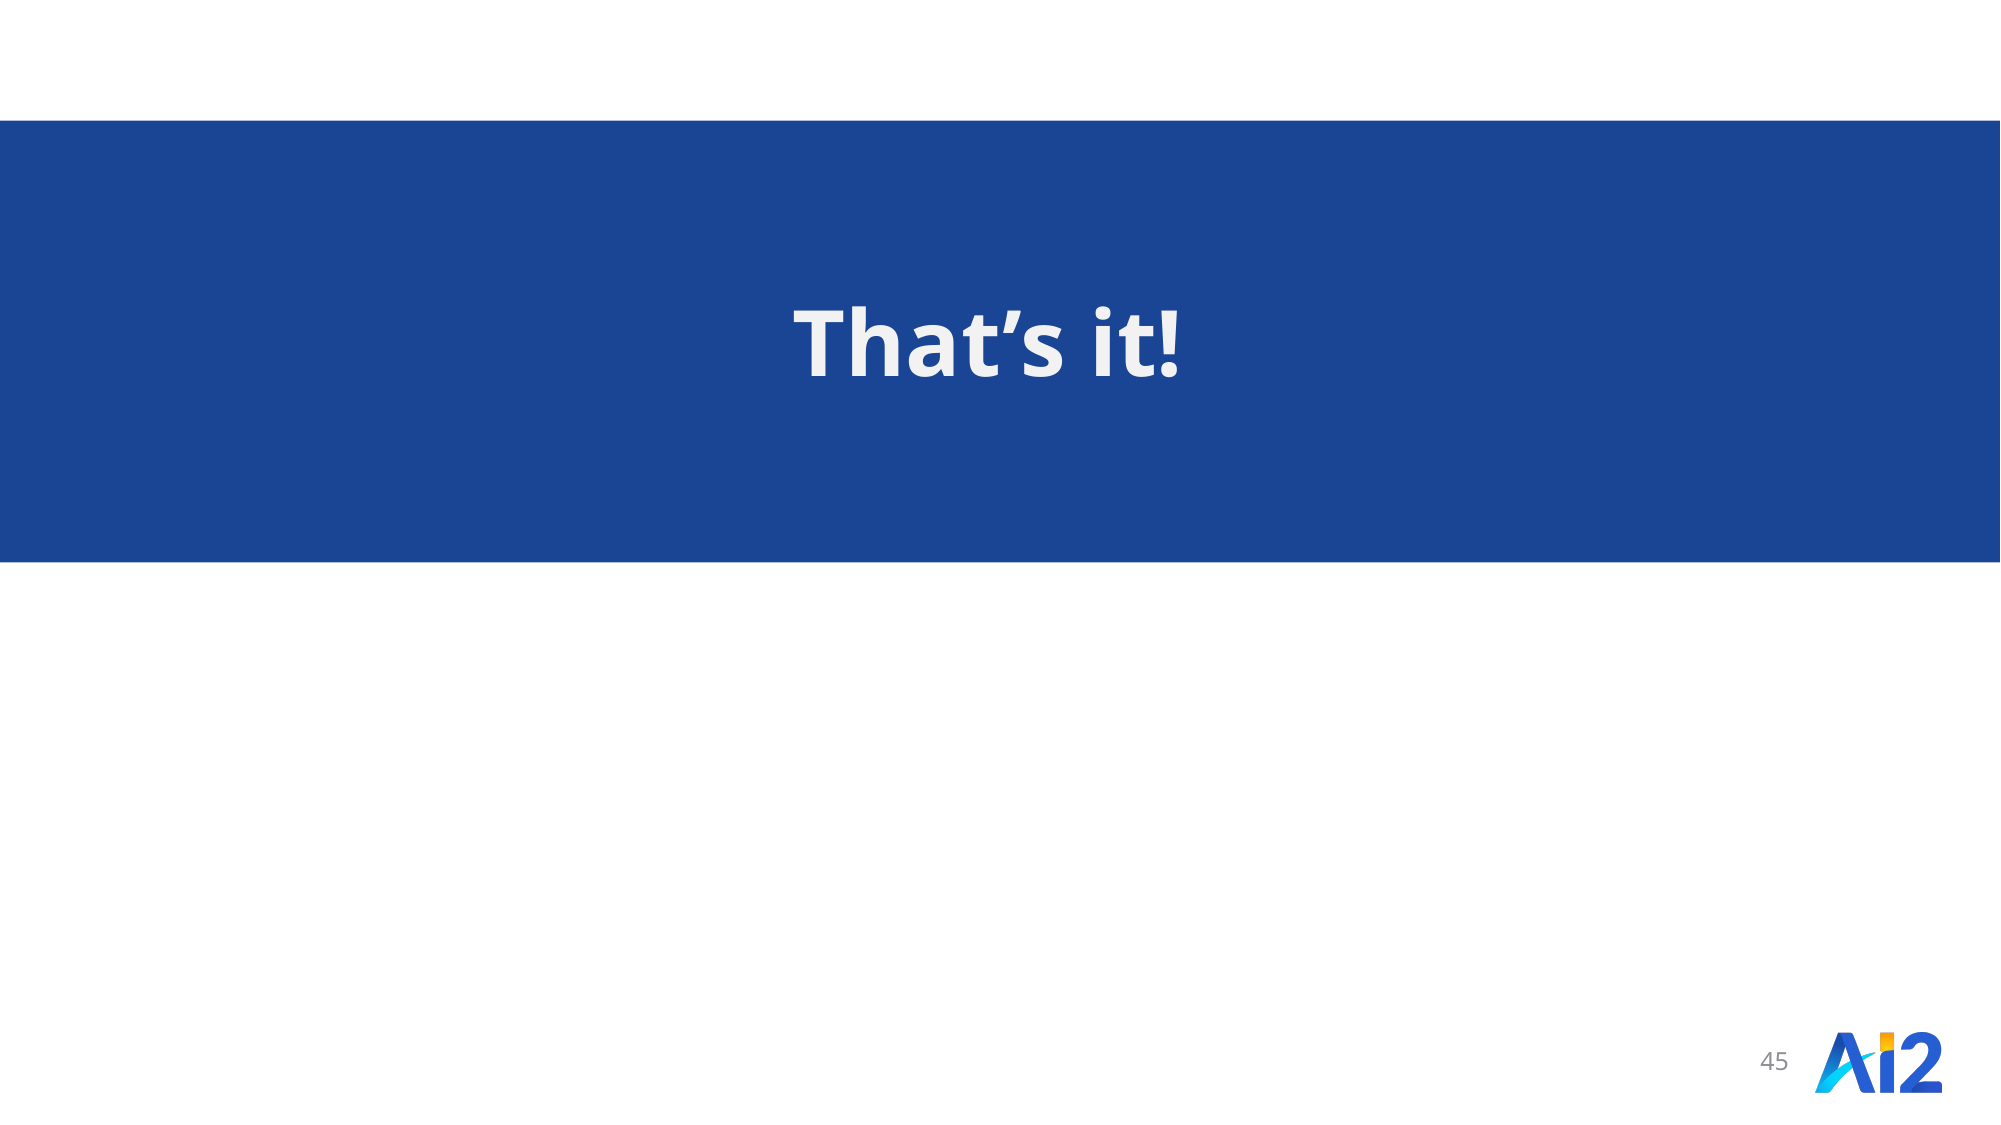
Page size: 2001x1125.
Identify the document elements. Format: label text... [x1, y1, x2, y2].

picture [1815, 1032, 1942, 1093]
slide_number 45 [1716, 1032, 1804, 1093]
title That’s it! [137, 158, 1863, 535]
